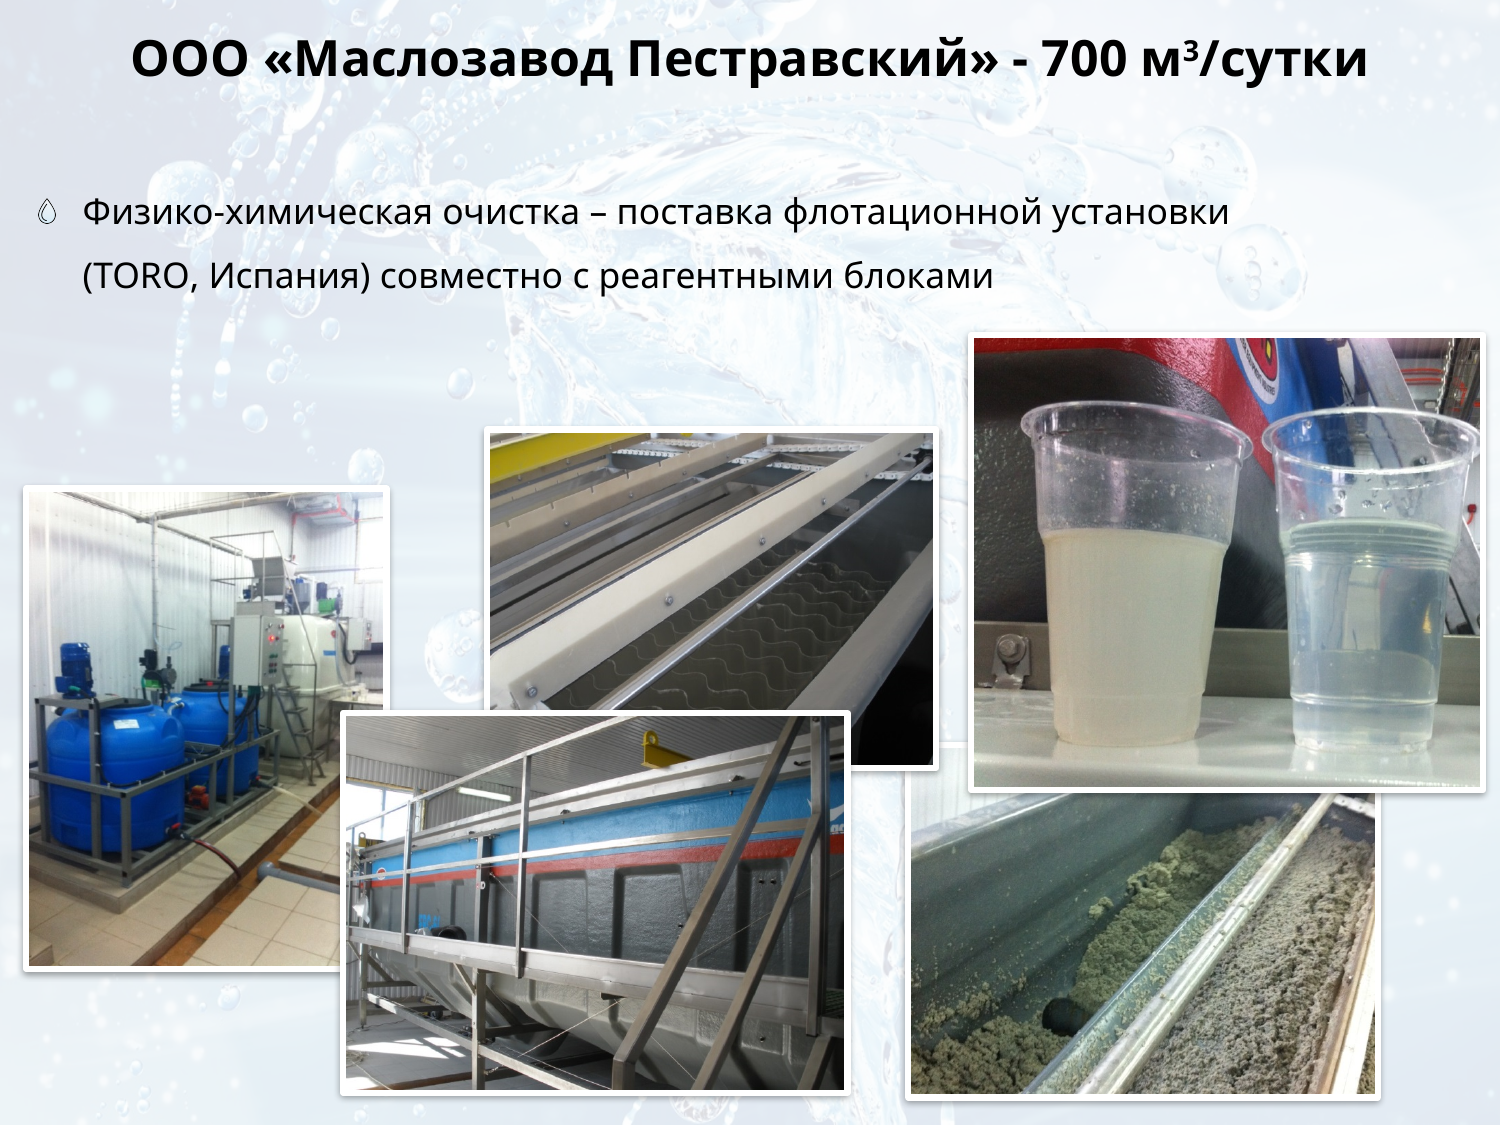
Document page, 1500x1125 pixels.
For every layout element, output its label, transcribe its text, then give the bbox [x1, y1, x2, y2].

text_box ООО «Маслозавод Пестравский» - 700 м3/сутки [112, 19, 1388, 94]
picture [35, 198, 61, 224]
text_box Физико-химическая очистка – поставка флотационной установки (TORO, Испания) совместно с реагентными блоками [20, 160, 1250, 386]
picture [29, 337, 1481, 1095]
